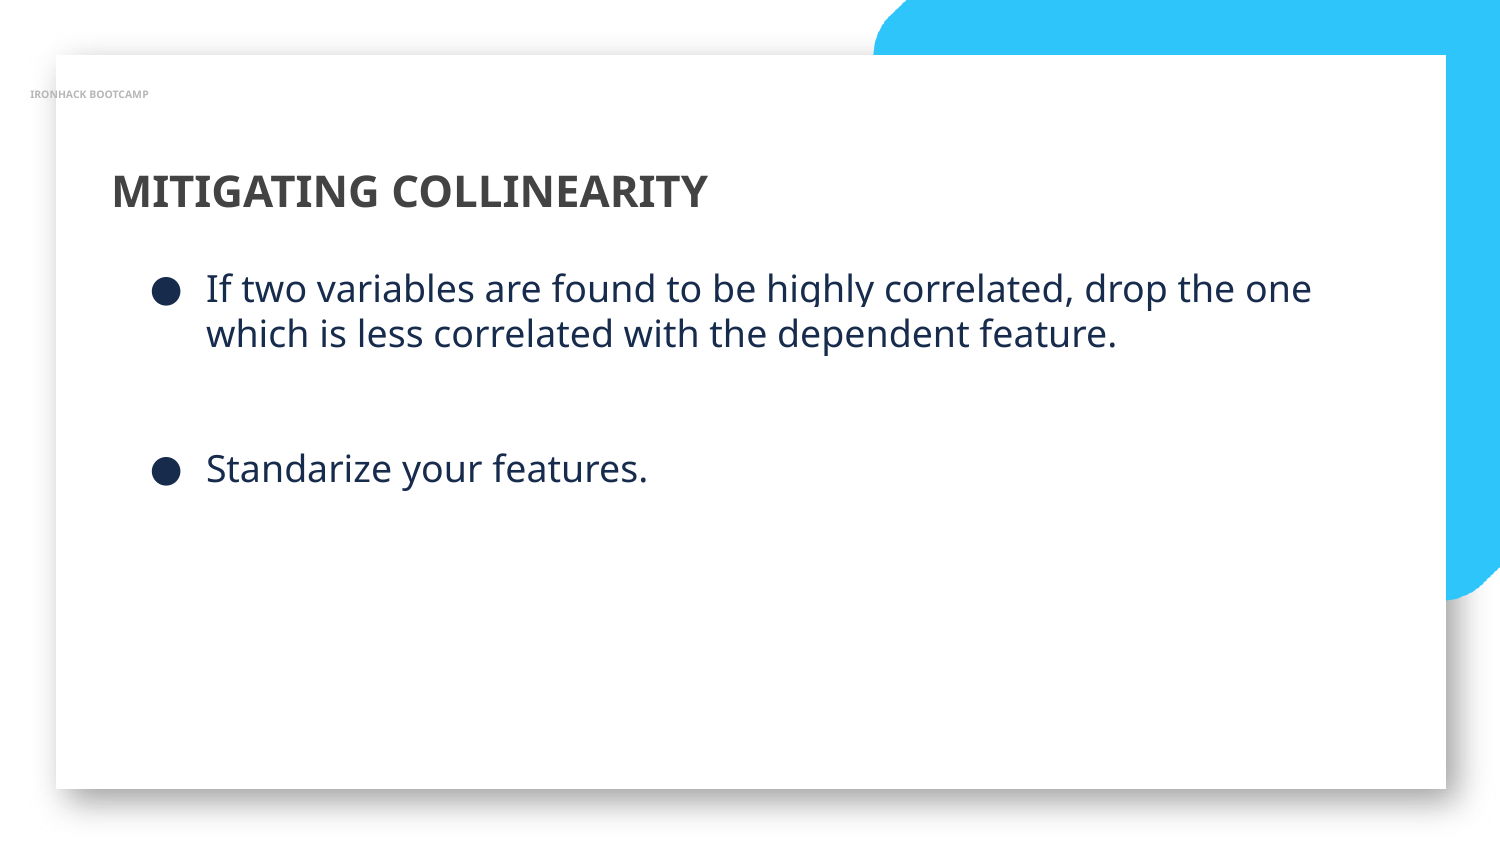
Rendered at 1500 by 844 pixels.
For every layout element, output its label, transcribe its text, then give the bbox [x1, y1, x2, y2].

text_box MITIGATING COLLINEARITY [96, 149, 1417, 266]
text_box IRONHACK BOOTCAMP [15, 71, 354, 108]
picture [0, 0, 1500, 844]
text_box If two variables are found to be highly correlated, drop the one which is less correlated with the dependent feature. Standarize your features. [115, 249, 1389, 733]
